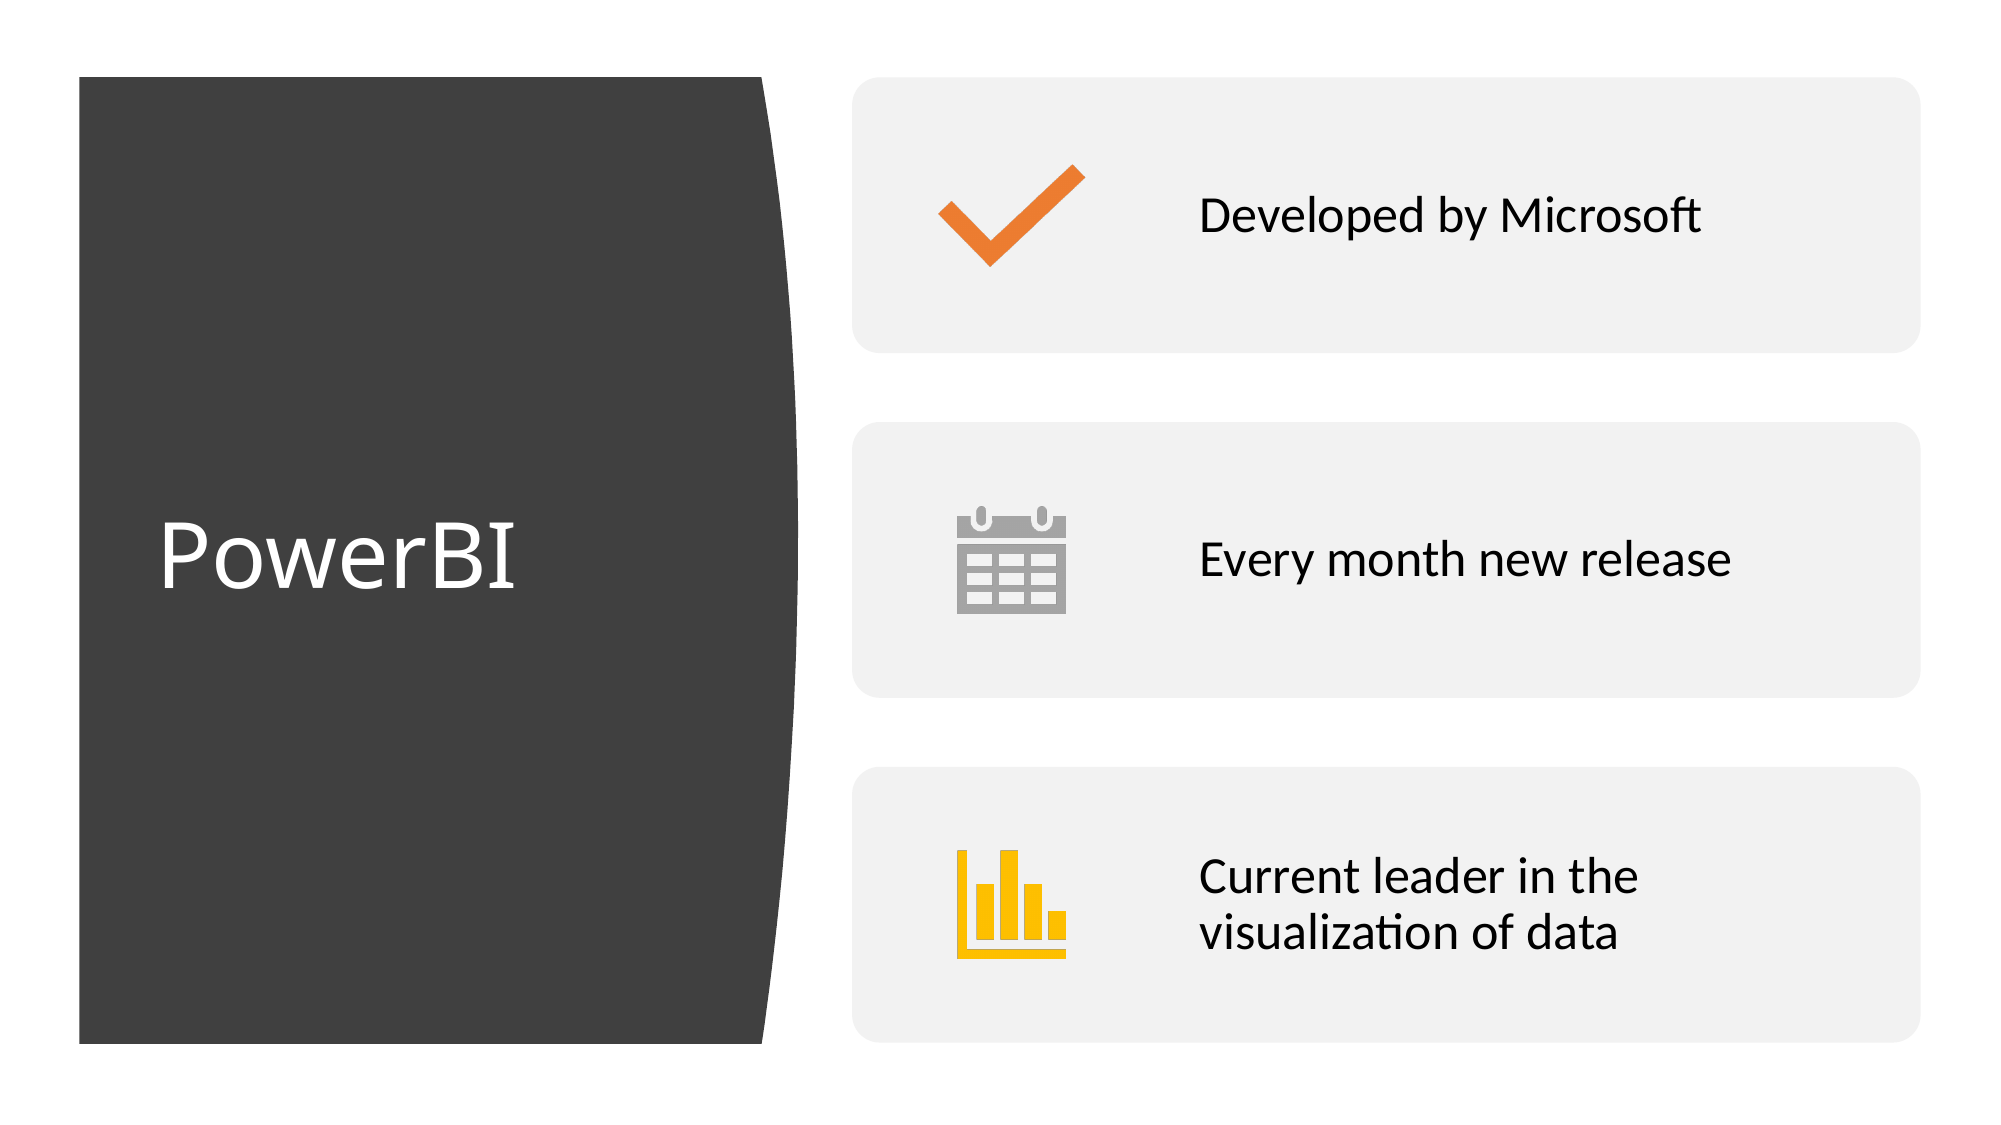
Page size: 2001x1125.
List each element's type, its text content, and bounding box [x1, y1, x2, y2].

text_box [78, 76, 800, 1045]
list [852, 77, 1921, 1043]
title PowerBI [141, 166, 702, 953]
